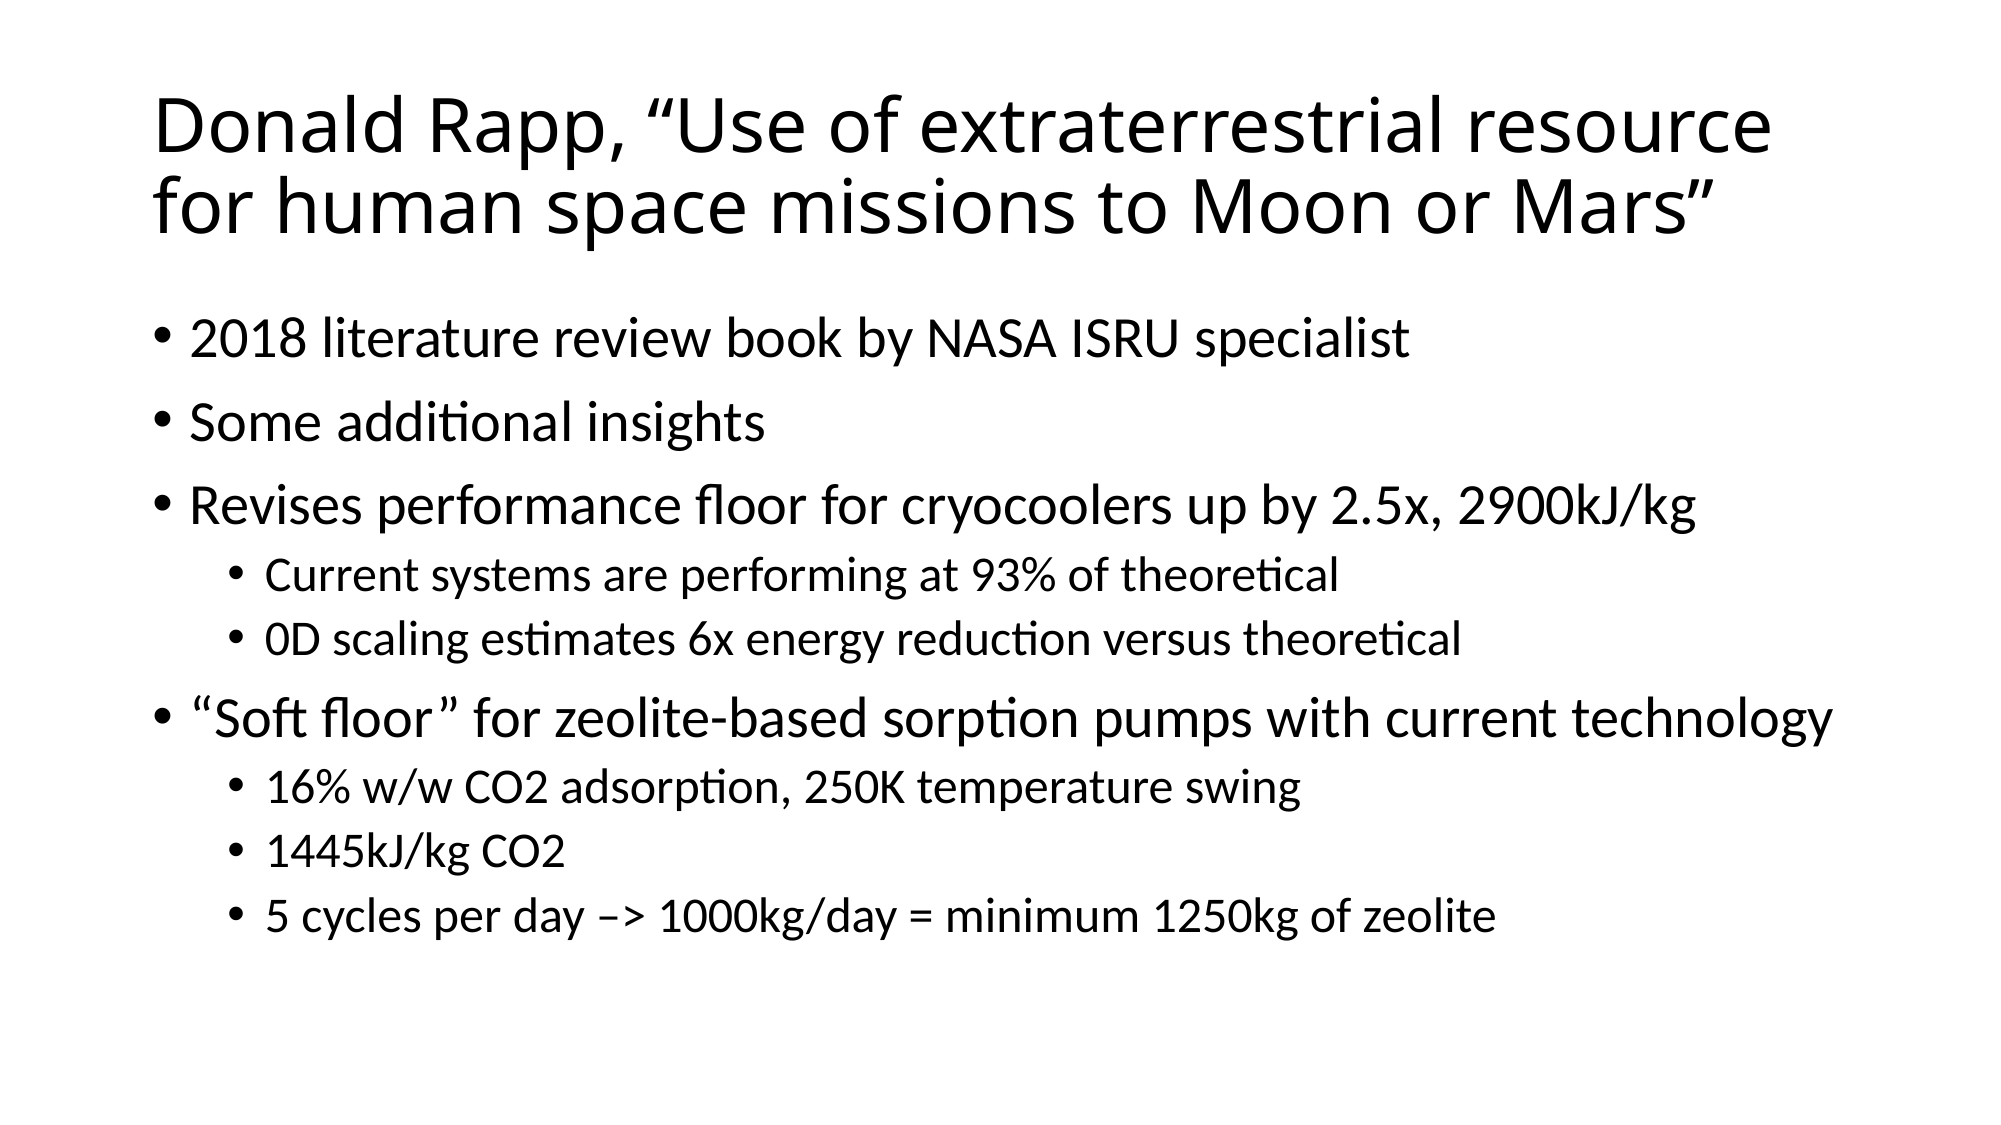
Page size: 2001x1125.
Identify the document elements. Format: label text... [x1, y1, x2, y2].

list 2018 literature review book by NASA ISRU specialist Some additional insights Revises performance floor for cryocoolers up by 2.5x, 2900kJ/kg Current systems are performing at 93% of theoretical 0D scaling estimates 6x energy reduction versus theoretical “Soft floor” for zeolite-based sorption pumps with current technology 16% w/w CO2 adsorption, 250K temperature swing 1445kJ/kg CO2 5 cycles per day –> 1000kg/day = minimum 1250kg of zeolite [137, 299, 1863, 1014]
title Donald Rapp, “Use of extraterrestrial resource for human space missions to Moon or Mars” [137, 59, 1863, 278]
